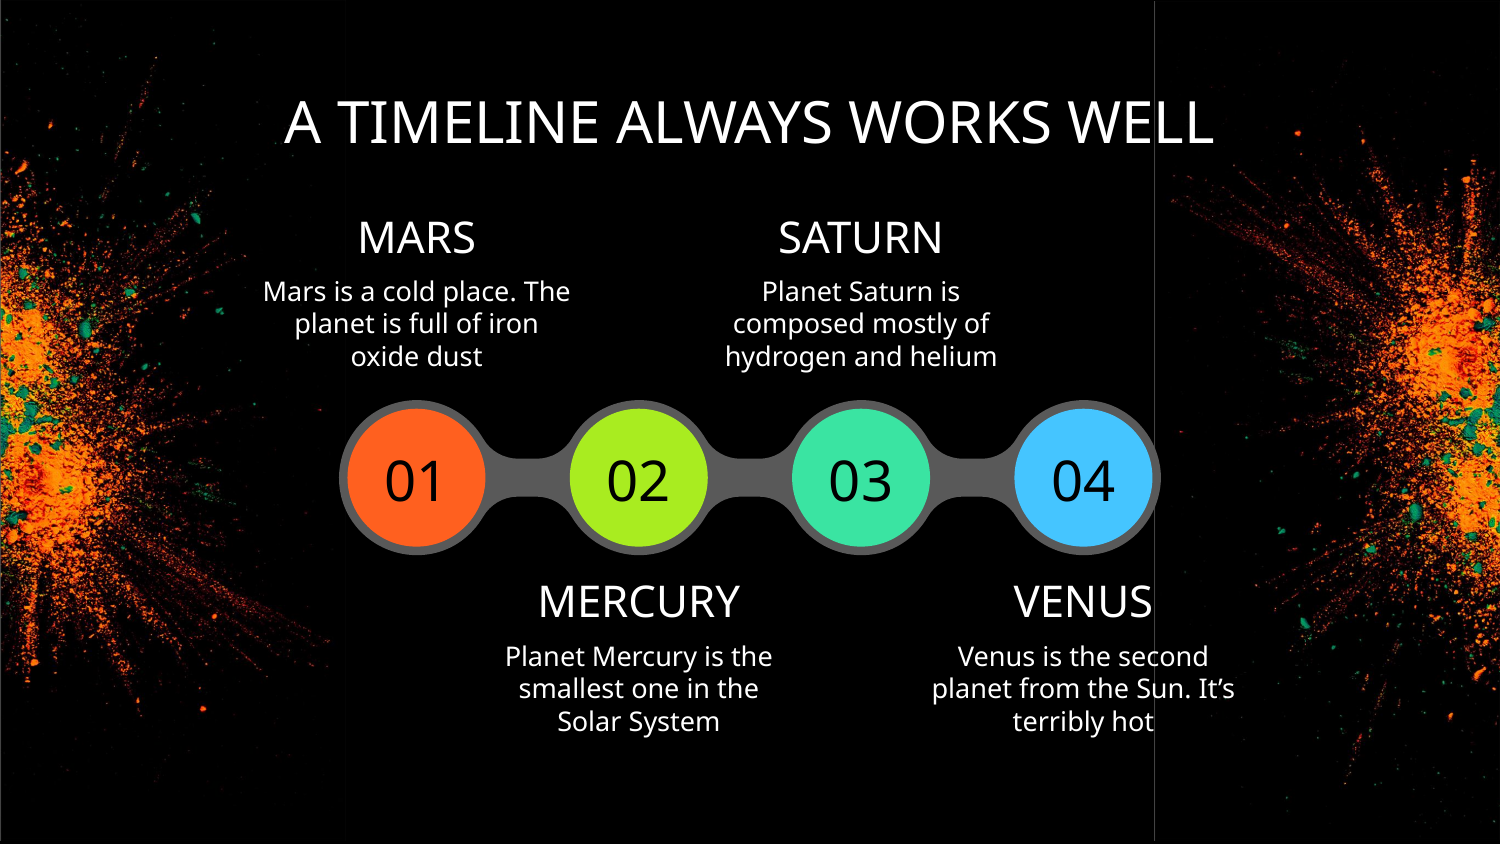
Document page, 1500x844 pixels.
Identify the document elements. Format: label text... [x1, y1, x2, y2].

text_box MARS [247, 205, 586, 259]
picture [1, 1, 346, 841]
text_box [332, 399, 1162, 556]
text_box Mars is a cold place. The planet is full of iron oxide dust [247, 259, 586, 410]
text_box Venus is the second planet from the Sun. It’s terribly hot [914, 623, 1253, 774]
text_box Planet Mercury is the smallest one in the Solar System [469, 623, 808, 774]
picture [1155, 2, 1500, 841]
text_box VENUS [914, 570, 1253, 623]
text_box Planet Saturn is composed mostly of hydrogen and helium [691, 259, 1031, 398]
text_box SATURN [691, 205, 1031, 259]
title A TIMELINE ALWAYS WORKS WELL [119, 89, 1381, 164]
text_box MERCURY [469, 570, 808, 623]
